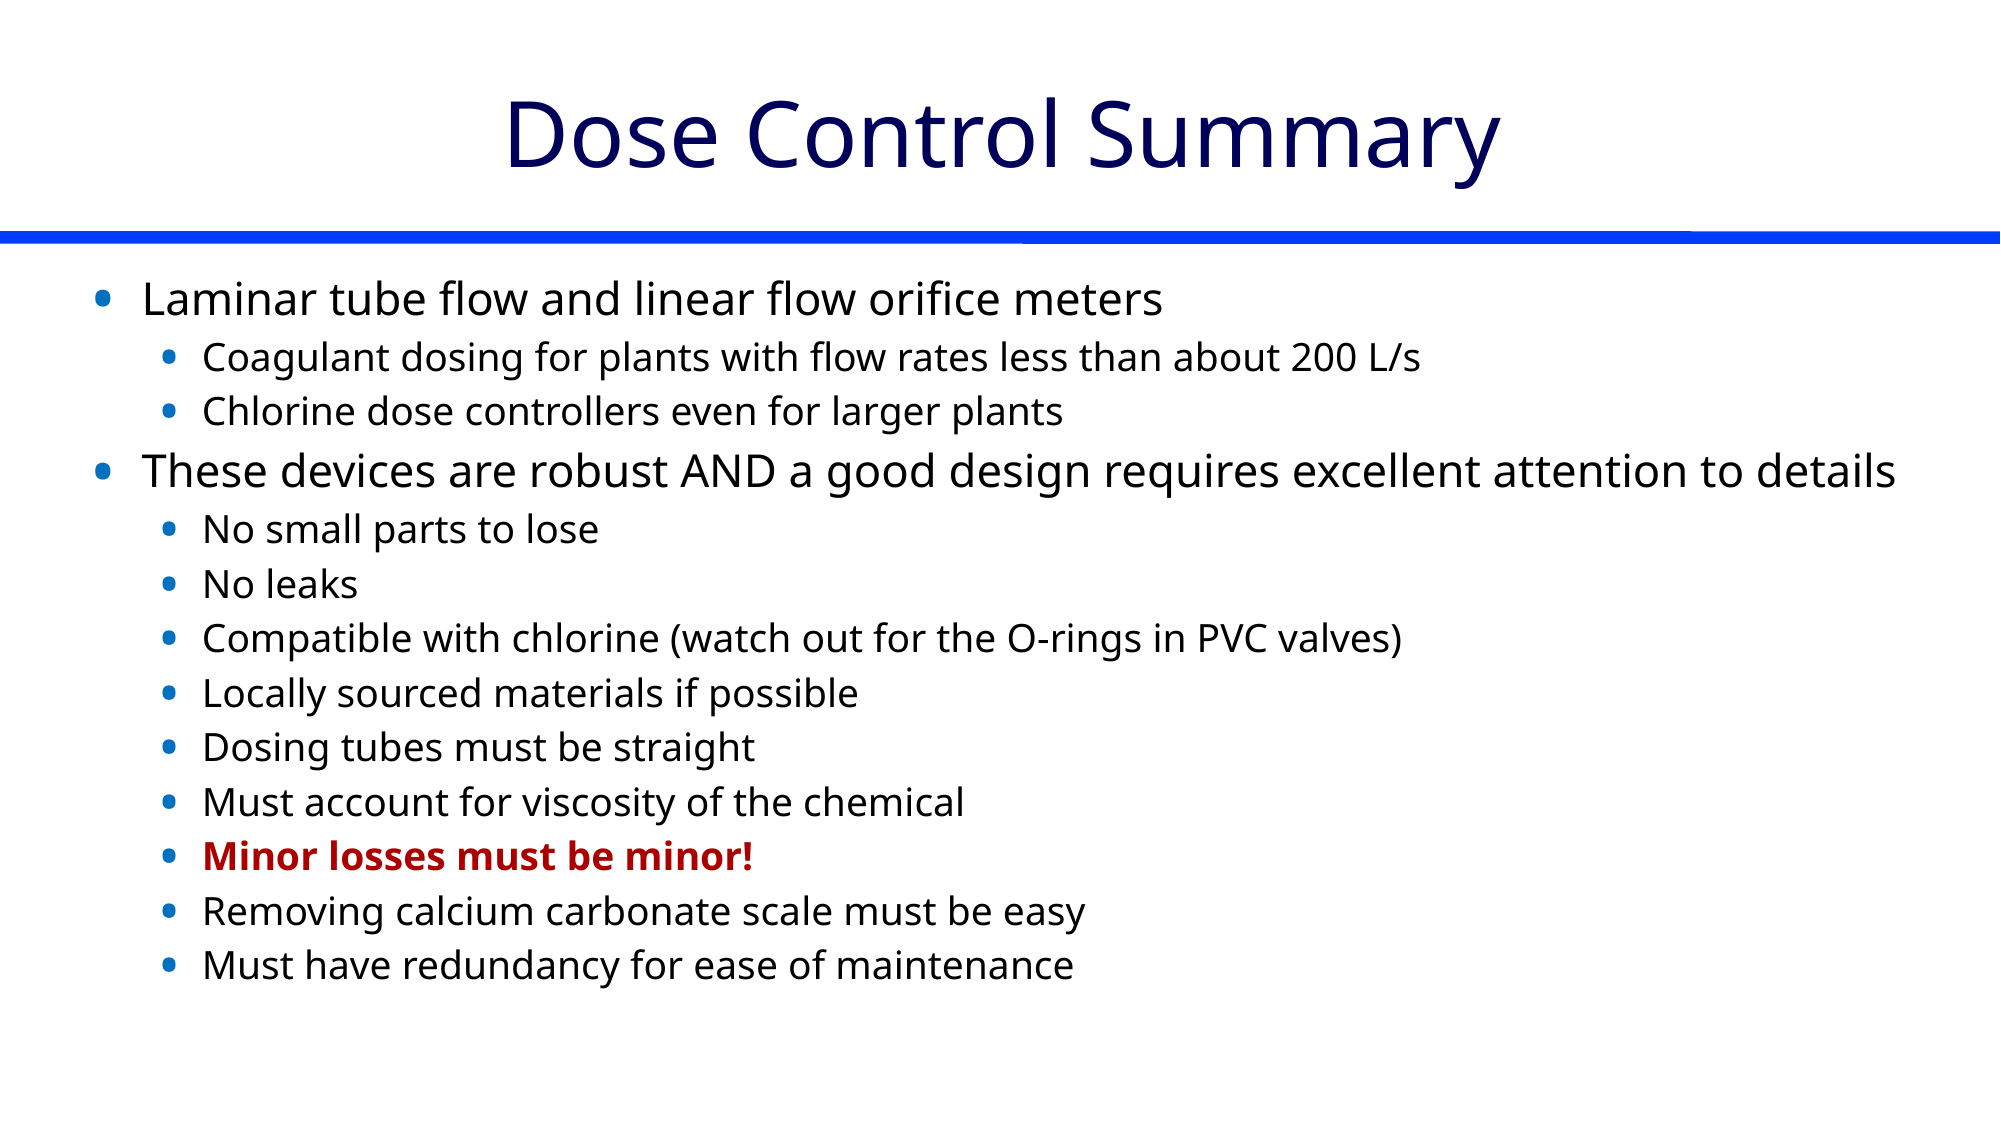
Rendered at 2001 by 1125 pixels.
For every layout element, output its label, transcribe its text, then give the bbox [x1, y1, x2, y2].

title Dose Control Summary [75, 37, 1930, 225]
list Laminar tube flow and linear flow orifice meters Coagulant dosing for plants with flow rates less than about 200 L/s Chlorine dose controllers even for larger plants These devices are robust AND a good design requires excellent attention to details No small parts to lose No leaks Compatible with chlorine (watch out for the O-rings in PVC valves) Locally sourced materials if possible Dosing tubes must be straight Must account for viscosity of the chemical Minor losses must be minor! Removing calcium carbonate scale must be easy Must have redundancy for ease of maintenance [74, 262, 1930, 1006]
